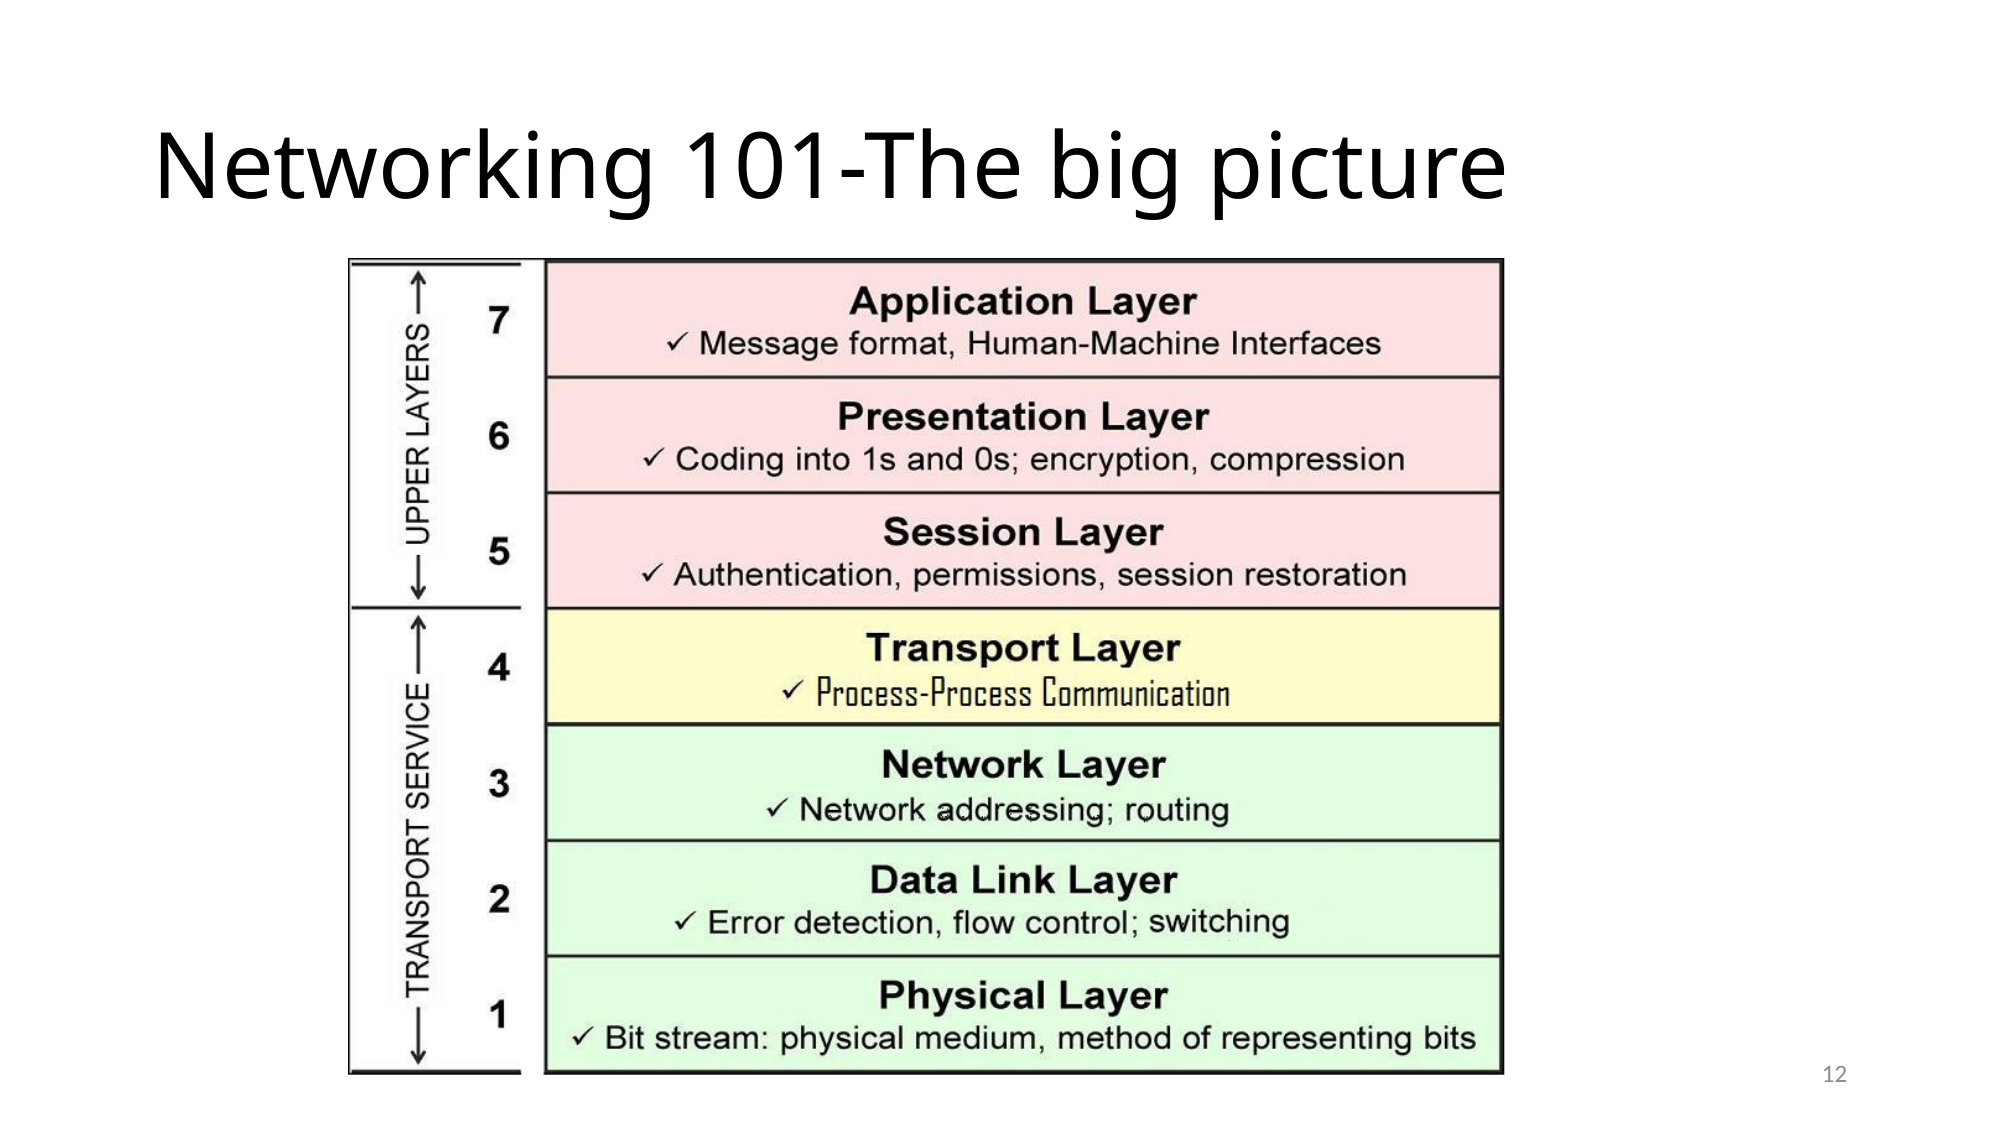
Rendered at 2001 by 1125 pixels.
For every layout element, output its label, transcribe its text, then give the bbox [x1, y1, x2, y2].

title Networking 101-The big picture [137, 59, 1863, 278]
slide_number 12 [1412, 1042, 1863, 1103]
picture [348, 258, 1518, 1087]
